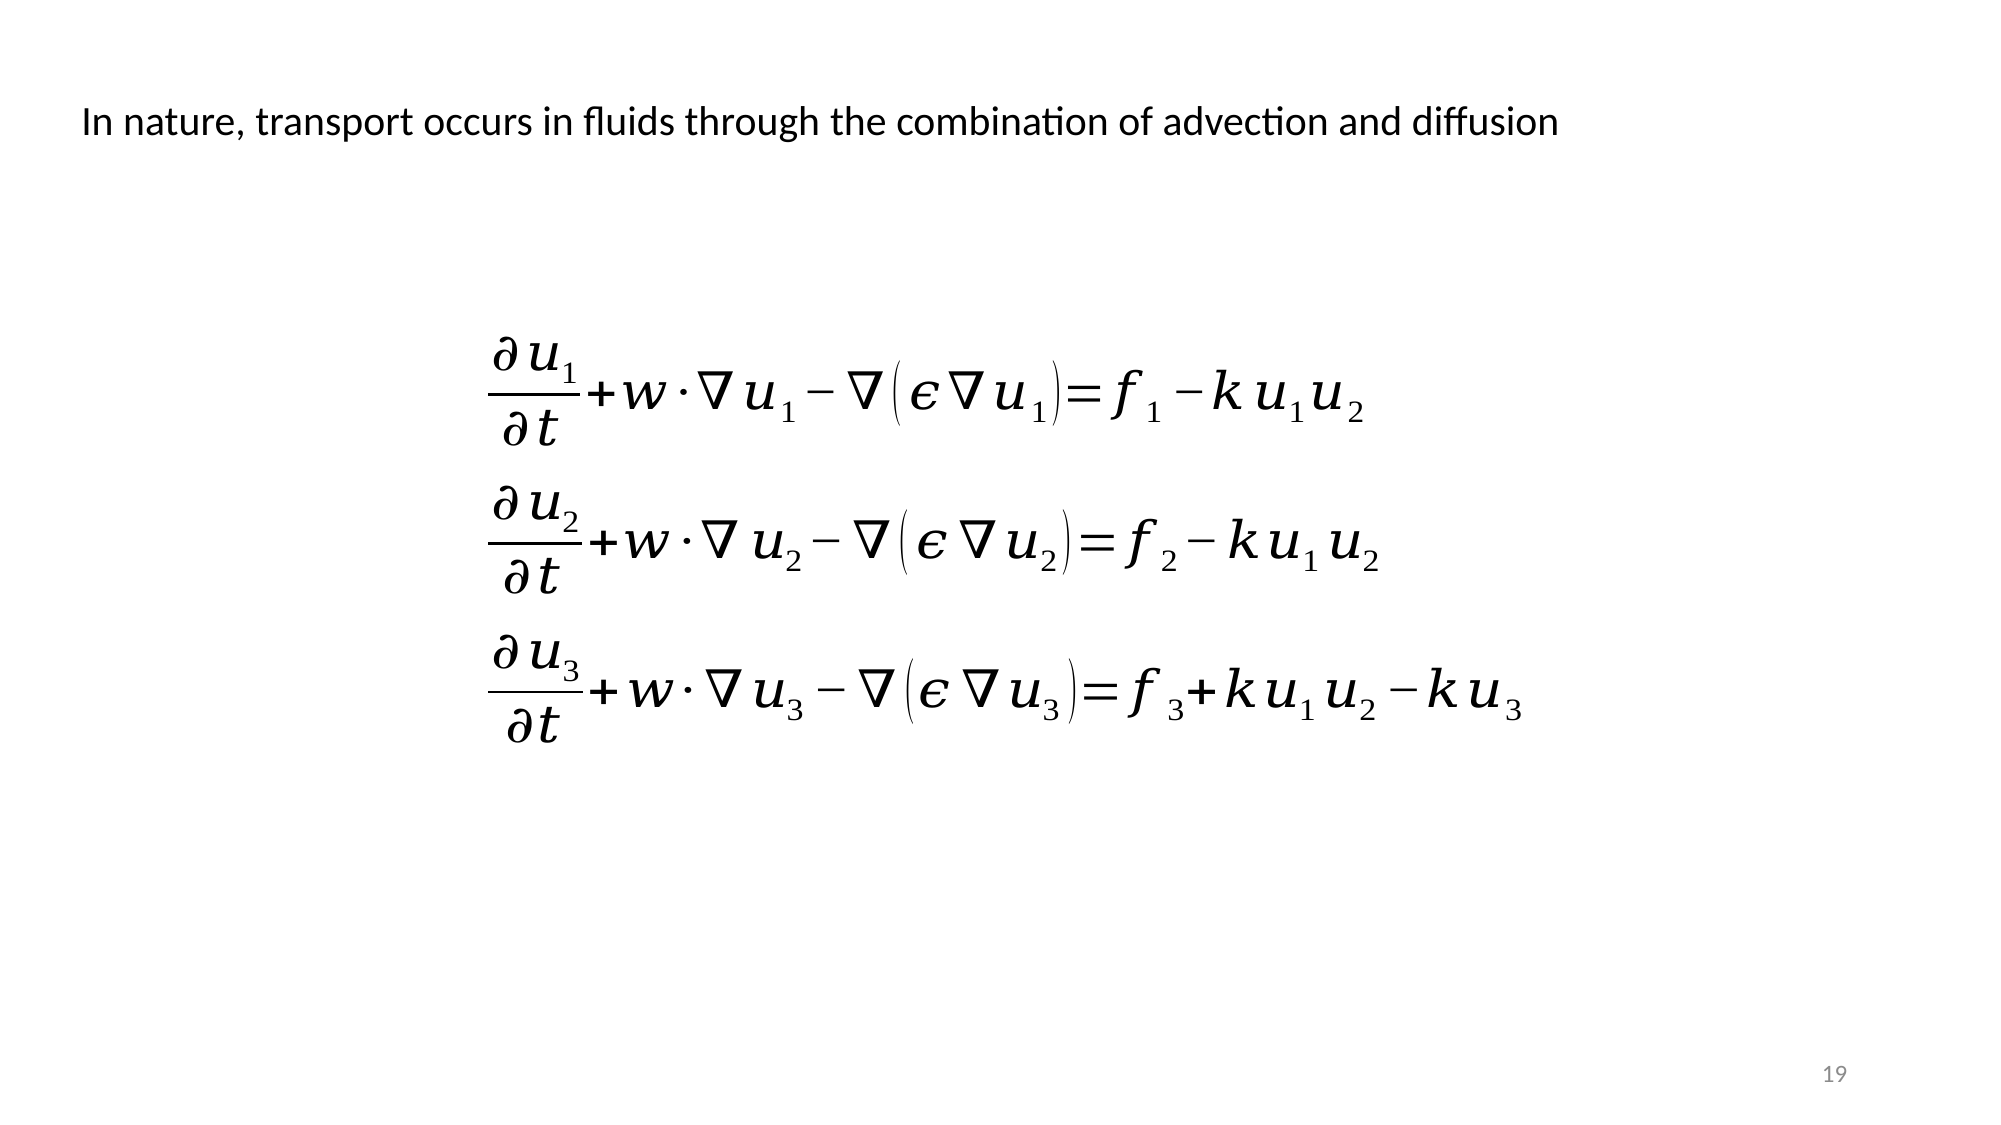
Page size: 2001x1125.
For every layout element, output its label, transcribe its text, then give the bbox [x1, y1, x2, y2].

slide_number 19 [1412, 1042, 1863, 1103]
subtitle In nature, transport occurs in fluids through the combination of advection and diffusion [66, 92, 1955, 391]
